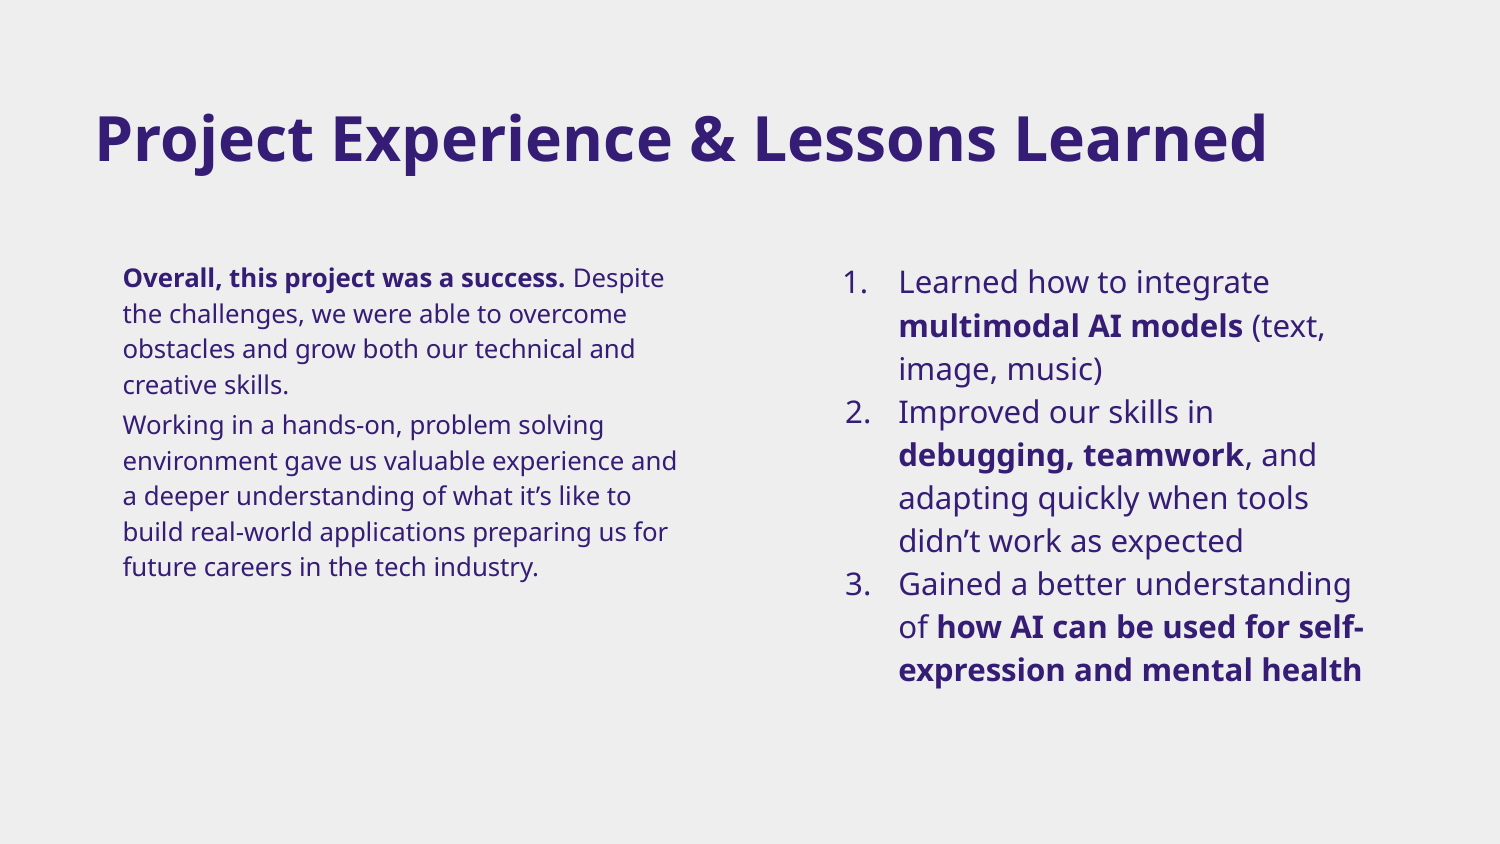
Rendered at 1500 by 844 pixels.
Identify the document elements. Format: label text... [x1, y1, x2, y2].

list Learned how to integrate multimodal AI models (text, image, music) Improved our skills in debugging, teamwork, and adapting quickly when tools didn’t work as expected Gained a better understanding of how AI can be used for self-expression and mental health [808, 242, 1403, 697]
list Overall, this project was a success. Despite the challenges, we were able to overcome obstacles and grow both our technical and creative skills. Working in a hands-on, problem solving environment gave us valuable experience and a deeper understanding of what it’s like to build real-world applications preparing us for future careers in the tech industry. [107, 242, 702, 632]
title Project Experience & Lessons Learned [79, 73, 1422, 199]
